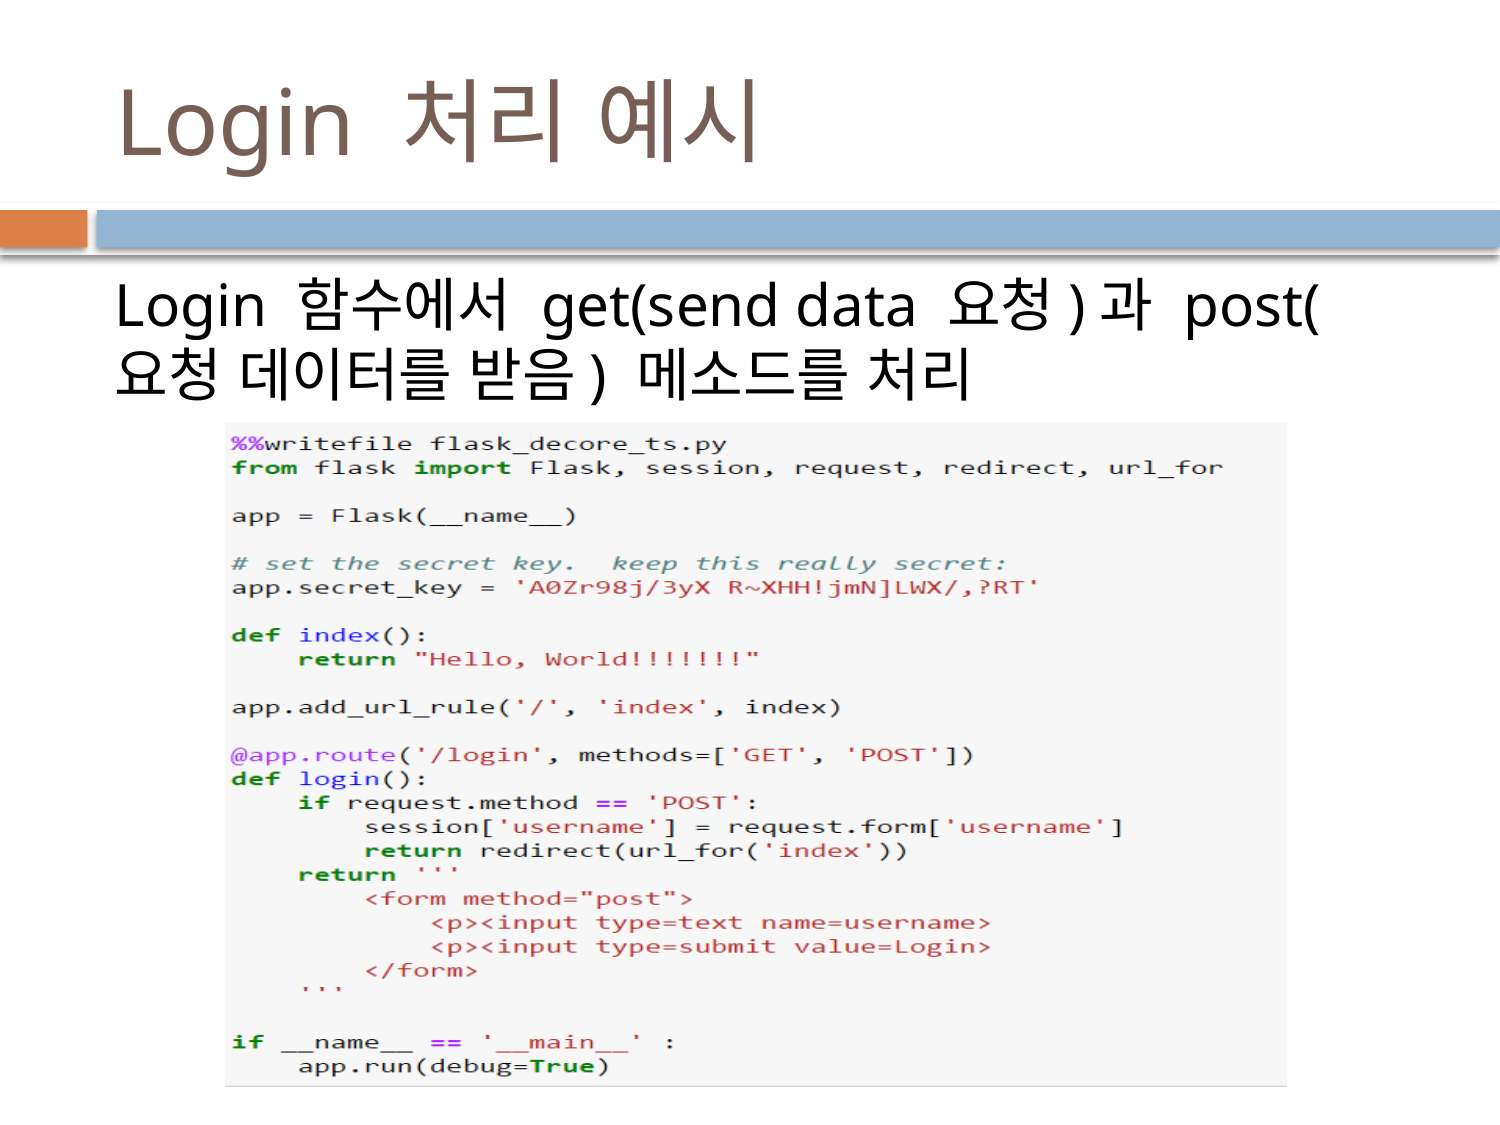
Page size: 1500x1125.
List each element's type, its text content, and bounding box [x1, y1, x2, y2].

title Login 처리 예시 [100, 37, 1438, 200]
text_box Login 함수에서 get(send data 요청)과 post(요청 데이터를 받음) 메소드를 처리 [100, 261, 1412, 416]
picture [225, 422, 1287, 1090]
